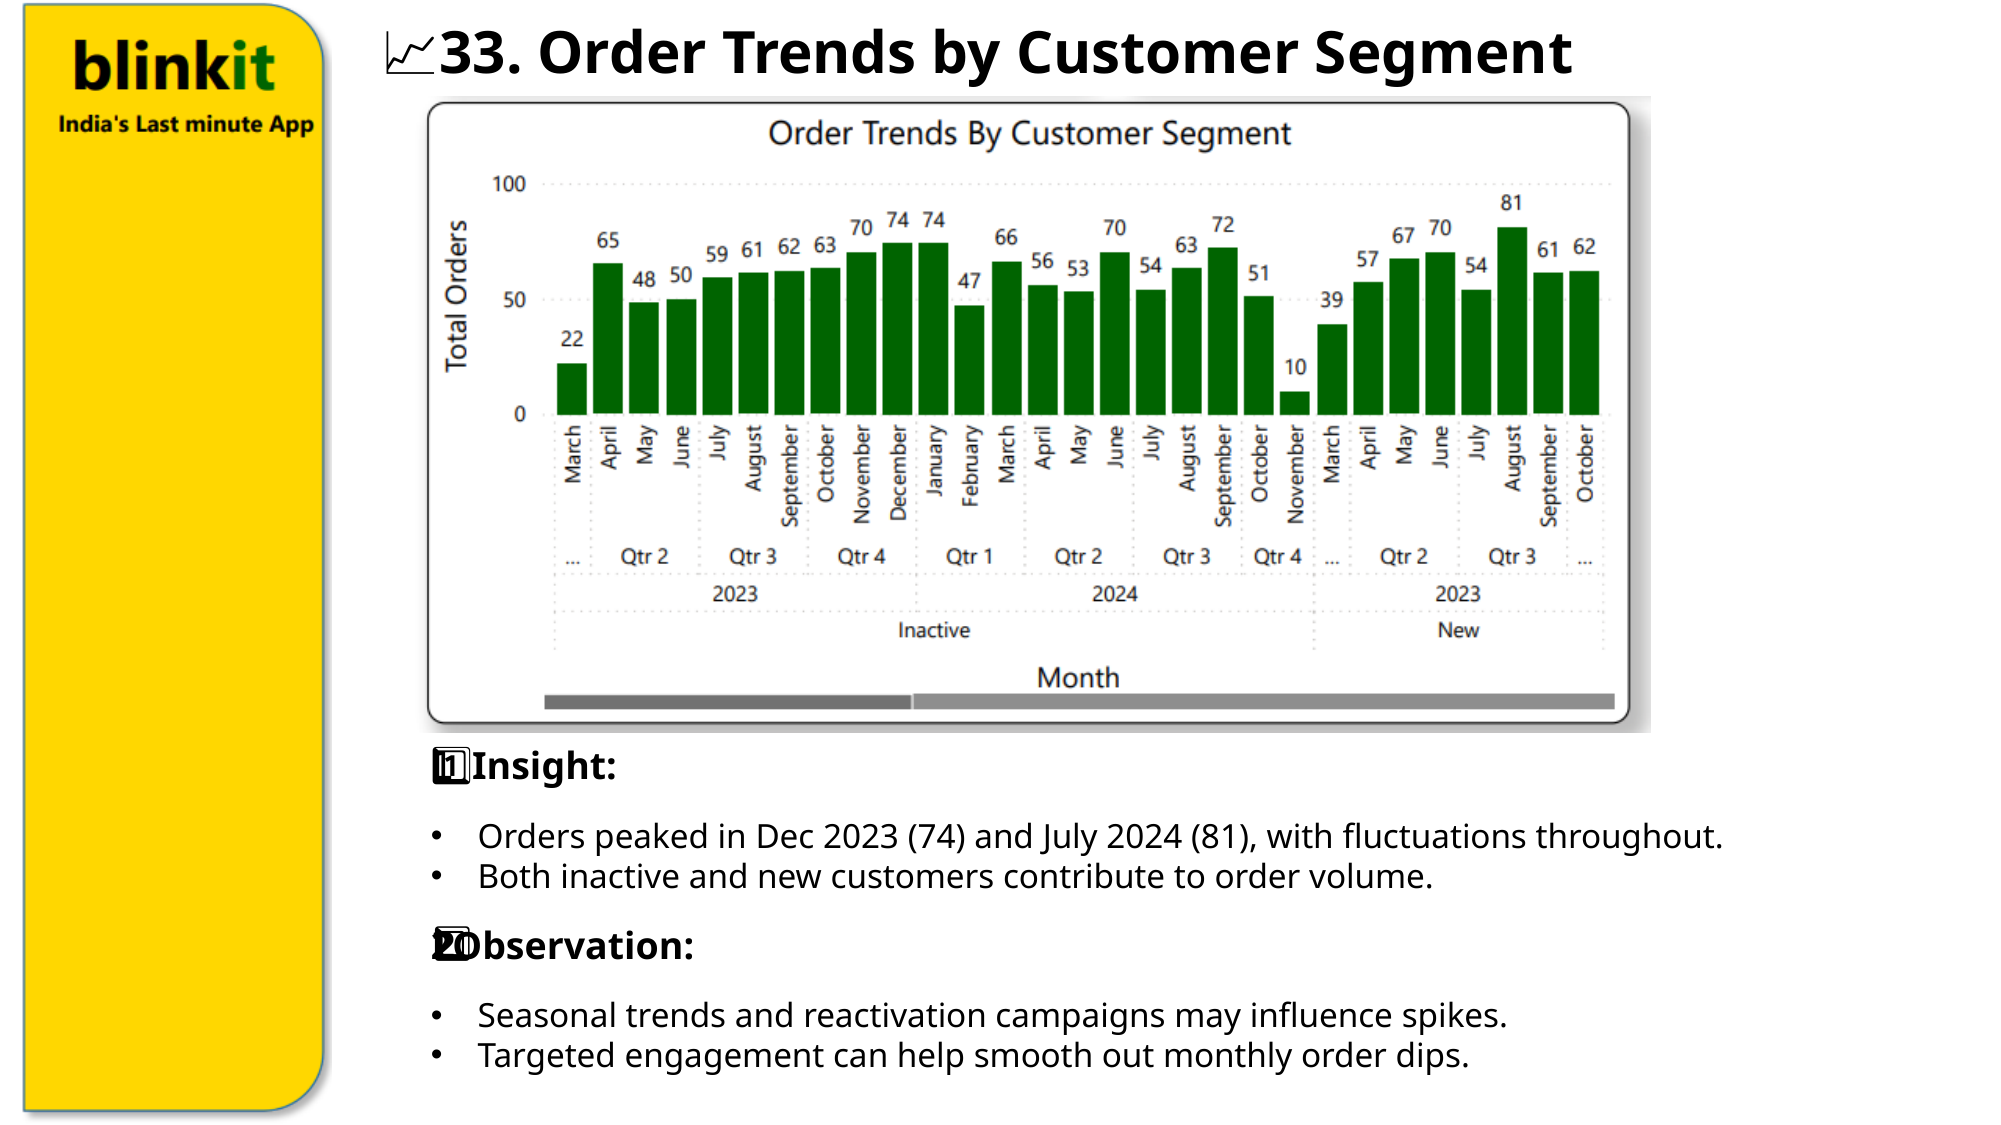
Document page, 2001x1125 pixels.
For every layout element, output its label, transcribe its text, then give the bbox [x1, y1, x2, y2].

picture [20, 0, 332, 1125]
text_box 1️⃣Insight: Orders peaked in Dec 2023 (74) and July 2024 (81), with fluctuations throughout. Both inactive and new customers contribute to order volume. 2️⃣Observation: Seasonal trends and reactivation campaigns may influence spikes. Targeted engagement can help smooth out monthly order dips. [415, 735, 1858, 1082]
text_box 📈33. Order Trends by Customer Segment [366, 7, 1774, 93]
picture [415, 96, 1651, 733]
